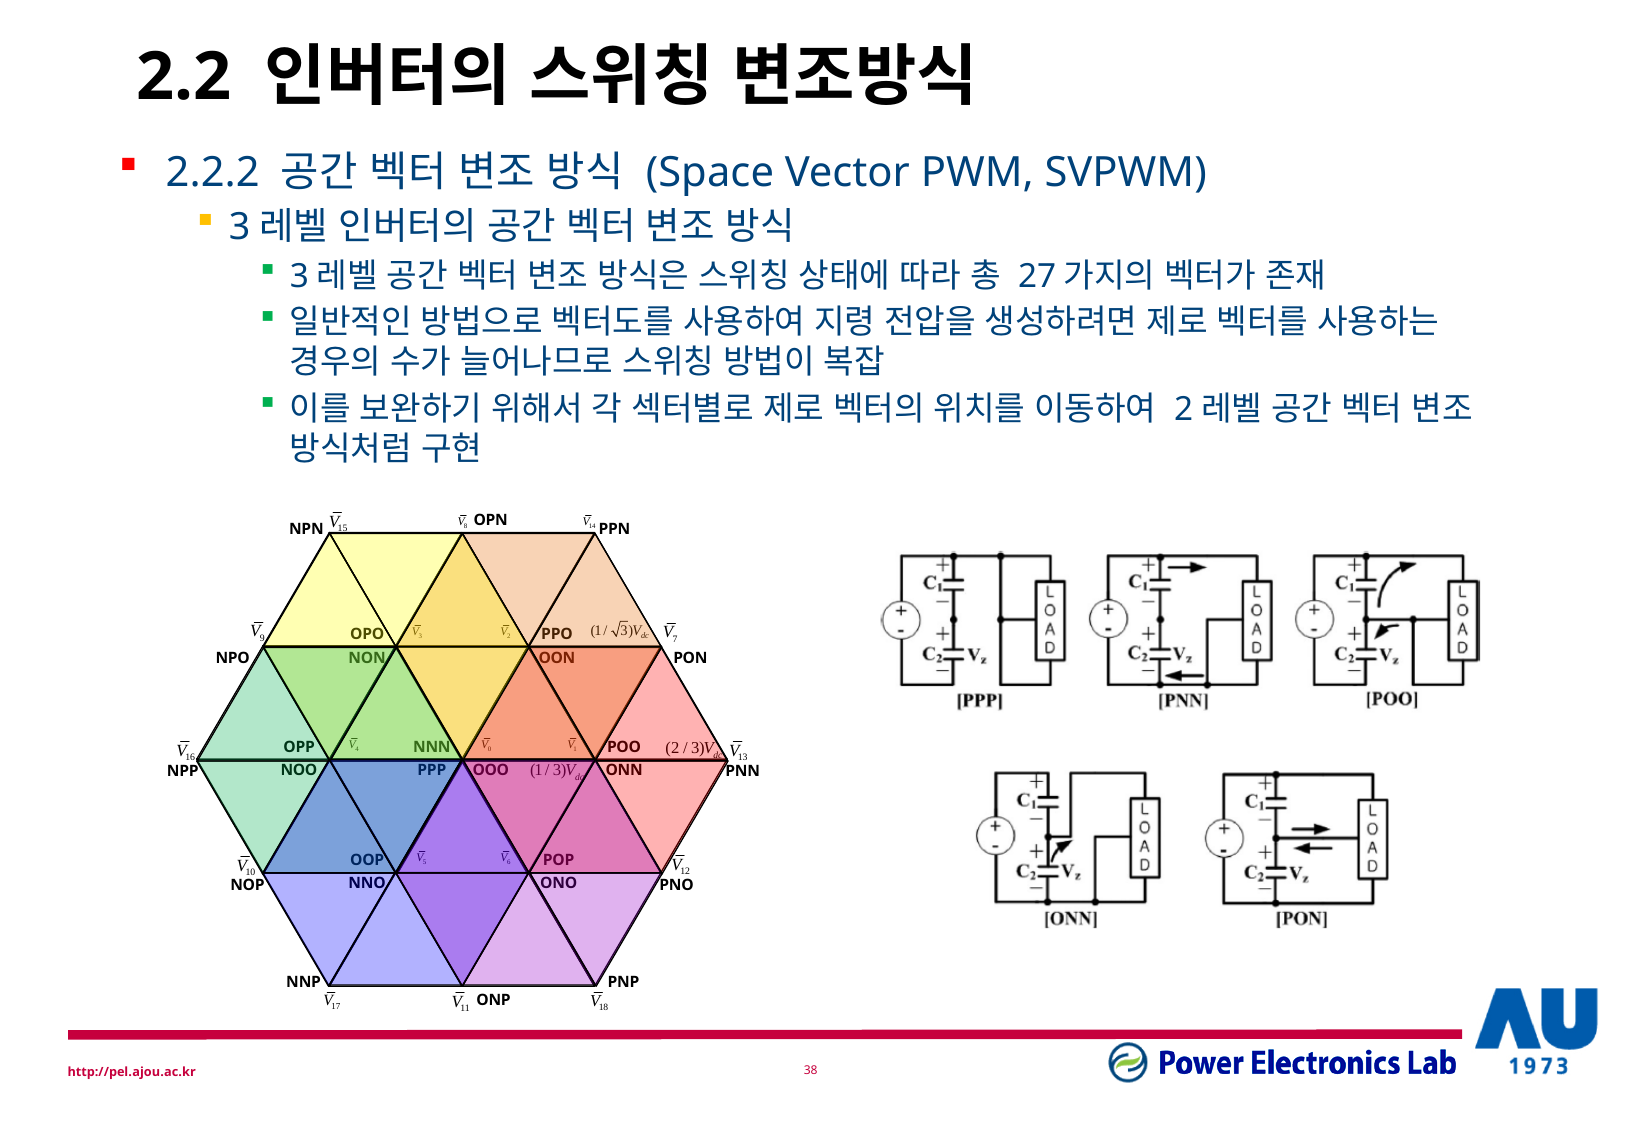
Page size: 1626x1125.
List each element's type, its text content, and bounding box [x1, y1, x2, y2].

list 2.2.2 공간 벡터 변조 방식 (Space Vector PWM, SVPWM) 3레벨 인버터의 공간 벡터 변조 방식 3레벨 공간 벡터 변조 방식은 스위칭 상태에 따라 총 27가지의 벡터가 존재 일반적인 방법으로 벡터도를 사용하여 지령 전압을 생성하려면 제로 벡터를 사용하는 경우의 수가 늘어나므로 스위칭 방법이 복잡 이를 보완하기 위해서 각 섹터별로 제로 벡터의 위치를 이동하여 2레벨 공간 벡터 변조 방식처럼 구현 [103, 136, 1517, 965]
picture [960, 753, 1404, 929]
picture [1469, 984, 1610, 1079]
title 2.2 인버터의 스위칭 변조방식 [120, 27, 1475, 118]
picture [1107, 1041, 1155, 1084]
slide_number 37 [768, 1040, 853, 1096]
picture [1158, 1046, 1456, 1077]
picture [871, 538, 1494, 715]
picture [157, 503, 770, 1020]
